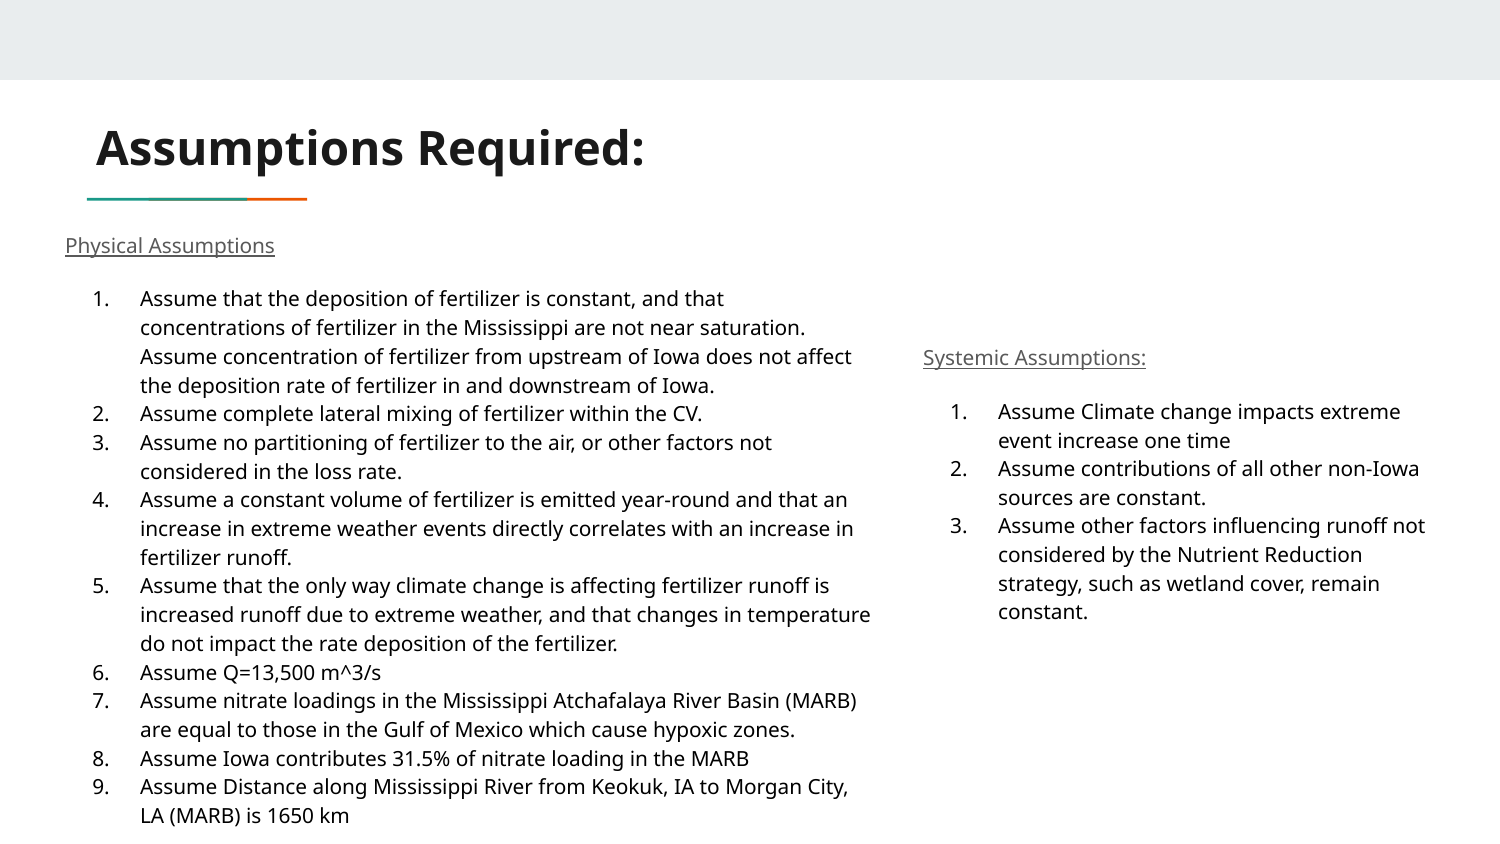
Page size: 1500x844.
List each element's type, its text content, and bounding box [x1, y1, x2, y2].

list Systemic Assumptions: Assume Climate change impacts extreme event increase one time Assume contributions of all other non-Iowa sources are constant. Assume other factors influencing runoff not considered by the Nutrient Reduction strategy, such as wetland cover, remain constant. [908, 326, 1465, 748]
list Physical Assumptions Assume that the deposition of fertilizer is constant, and that concentrations of fertilizer in the Mississippi are not near saturation. Assume concentration of fertilizer from upstream of Iowa does not affect the deposition rate of fertilizer in and downstream of Iowa. Assume complete lateral mixing of fertilizer within the CV. Assume no partitioning of fertilizer to the air, or other factors not considered in the loss rate. Assume a constant volume of fertilizer is emitted year-round and that an increase in extreme weather events directly correlates with an increase in fertilizer runoff. Assume that the only way climate change is affecting fertilizer runoff is increased runoff due to extreme weather, and that changes in temperature do not impact the rate deposition of the fertilizer. Assume Q=13,500 m^3/s Assume nitrate loadings in the Mississippi Atchafalaya River Basin (MARB) are equal to those in the Gulf of Mexico which cause hypoxic zones. Assume Iowa contributes 31.5% of nitrate loading in the MARB Assume Distance along Mississippi River from Keokuk, IA to Morgan City, LA (MARB) is 1650 km [50, 213, 888, 837]
title Assumptions Required: [81, 102, 1343, 191]
